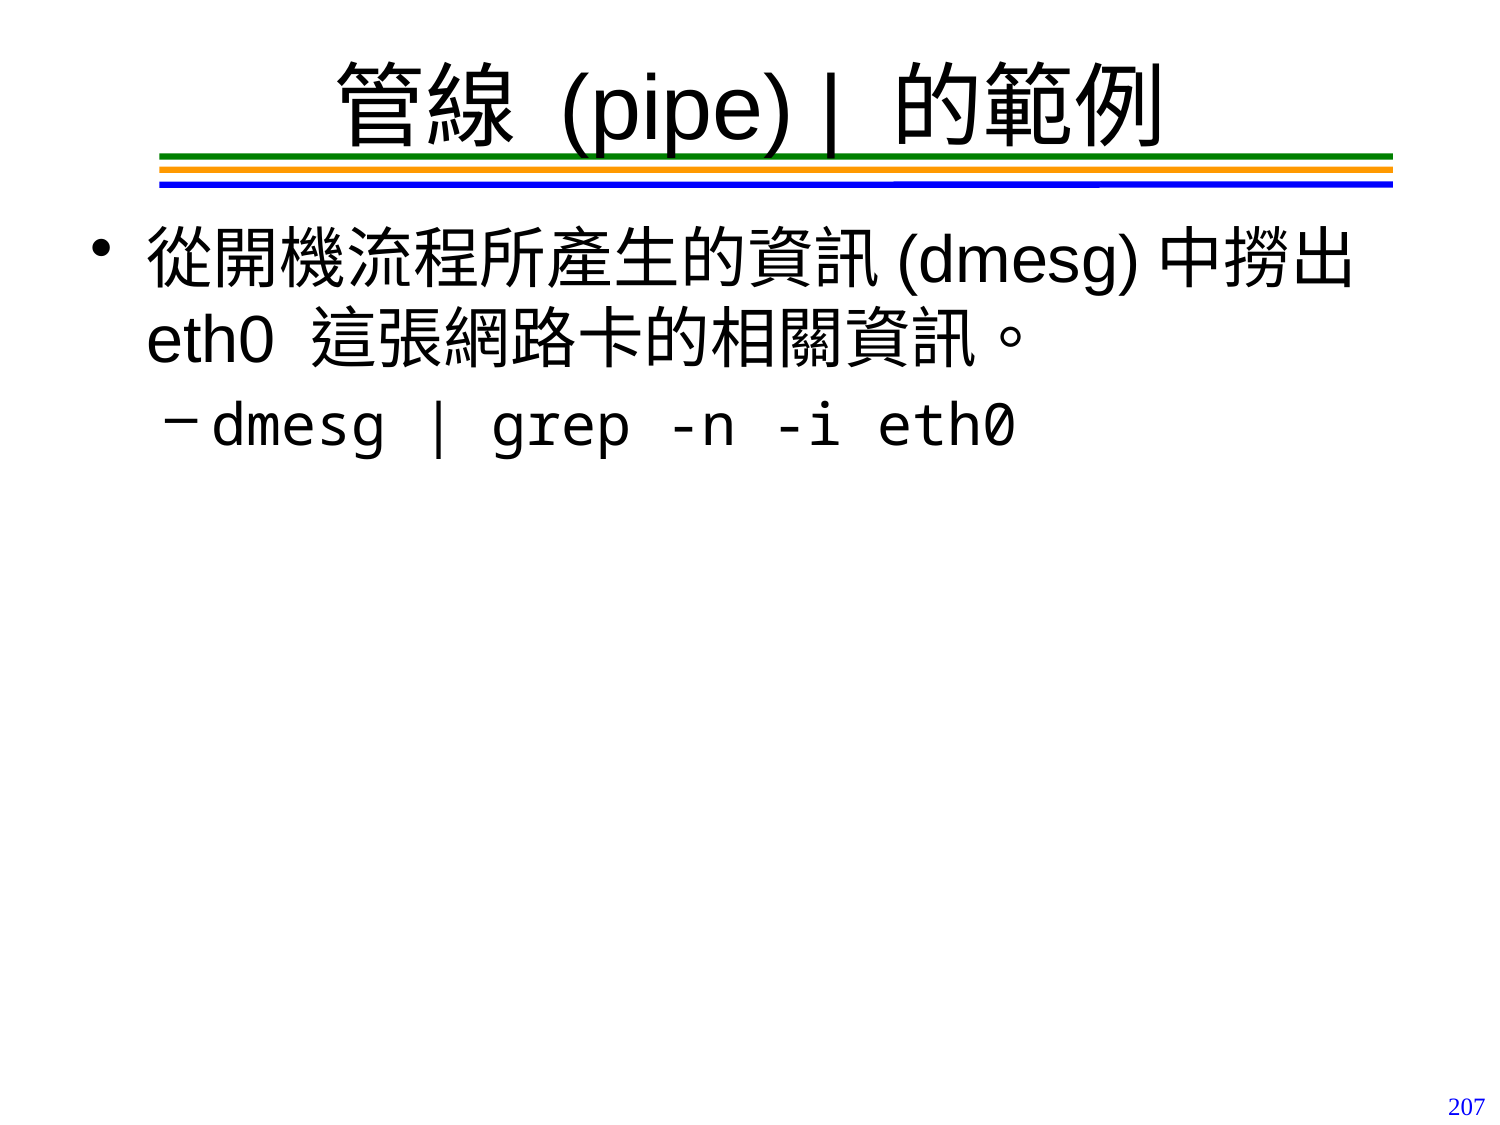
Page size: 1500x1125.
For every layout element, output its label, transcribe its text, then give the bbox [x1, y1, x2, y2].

title 管線 (pipe) | 的範例 [75, 45, 1425, 161]
slide_number 207 [1150, 1082, 1500, 1119]
list 從開機流程所產生的資訊(dmesg)中撈出 eth0 這張網路卡的相關資訊。 dmesg | grep -n -i eth0 [75, 208, 1425, 1006]
